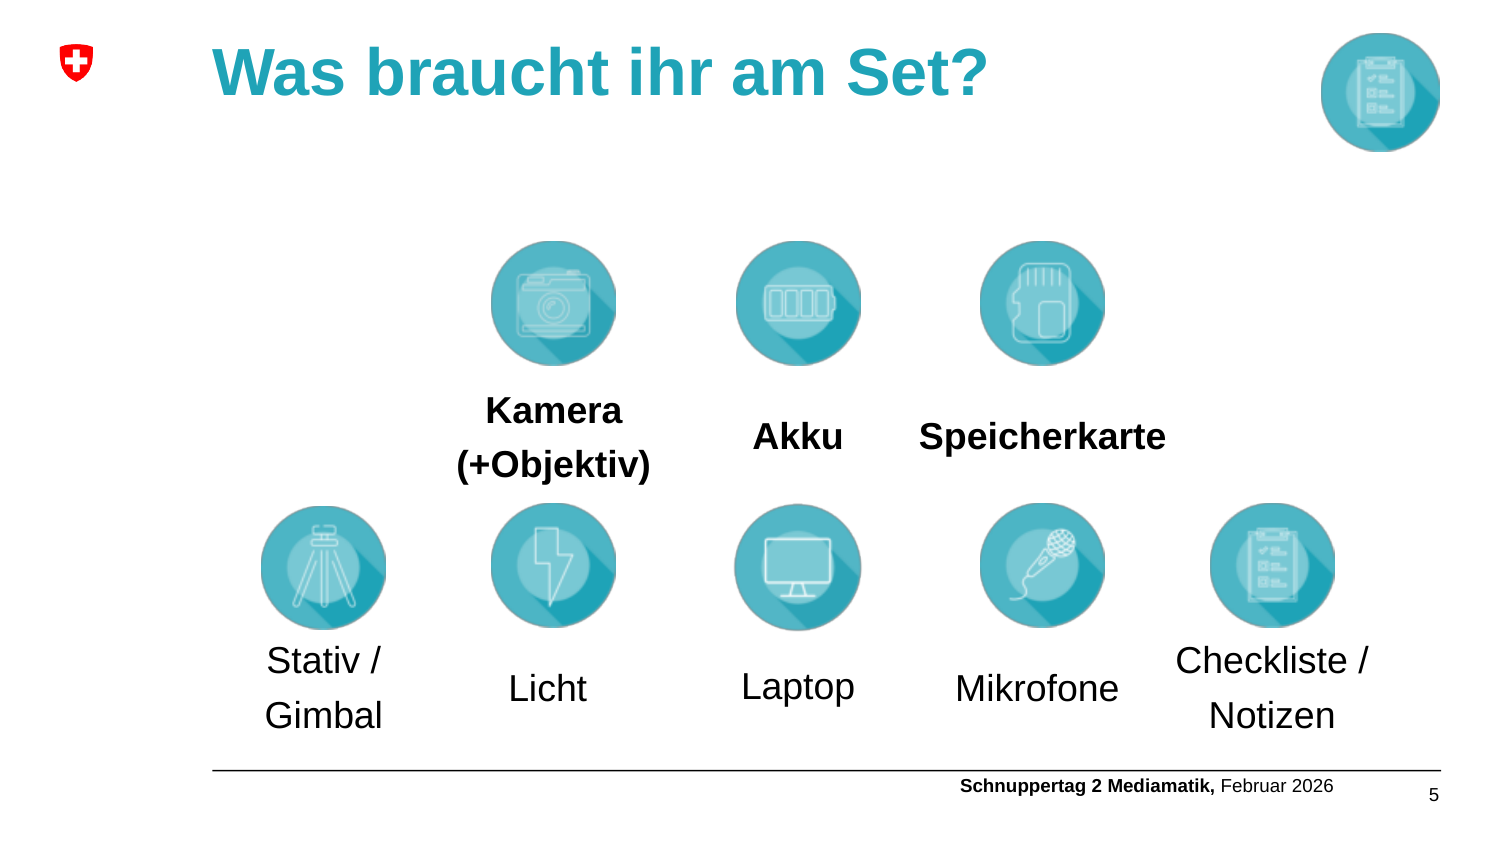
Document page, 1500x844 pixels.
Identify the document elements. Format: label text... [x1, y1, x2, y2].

picture [980, 503, 1105, 628]
picture [59, 44, 94, 84]
text_box Kamera (+Objektiv) [426, 406, 681, 456]
text_box Licht [459, 656, 647, 707]
text_box Akku [711, 405, 885, 455]
picture [735, 241, 861, 366]
picture [1320, 32, 1440, 152]
picture [491, 503, 616, 628]
text_box Laptop [704, 655, 892, 705]
text_box Mikrofone [939, 656, 1140, 707]
picture [491, 241, 616, 366]
picture [1209, 503, 1335, 628]
slide_number 5 [1366, 780, 1440, 803]
picture [261, 505, 386, 631]
title Was braucht ihr am Set? [212, 33, 1442, 169]
text_box Speicherkarte [900, 410, 1185, 450]
picture [720, 468, 876, 668]
text_box Checkliste / Notizen [1140, 656, 1404, 707]
text_box Stativ / Gimbal [230, 656, 417, 707]
picture [980, 241, 1105, 366]
